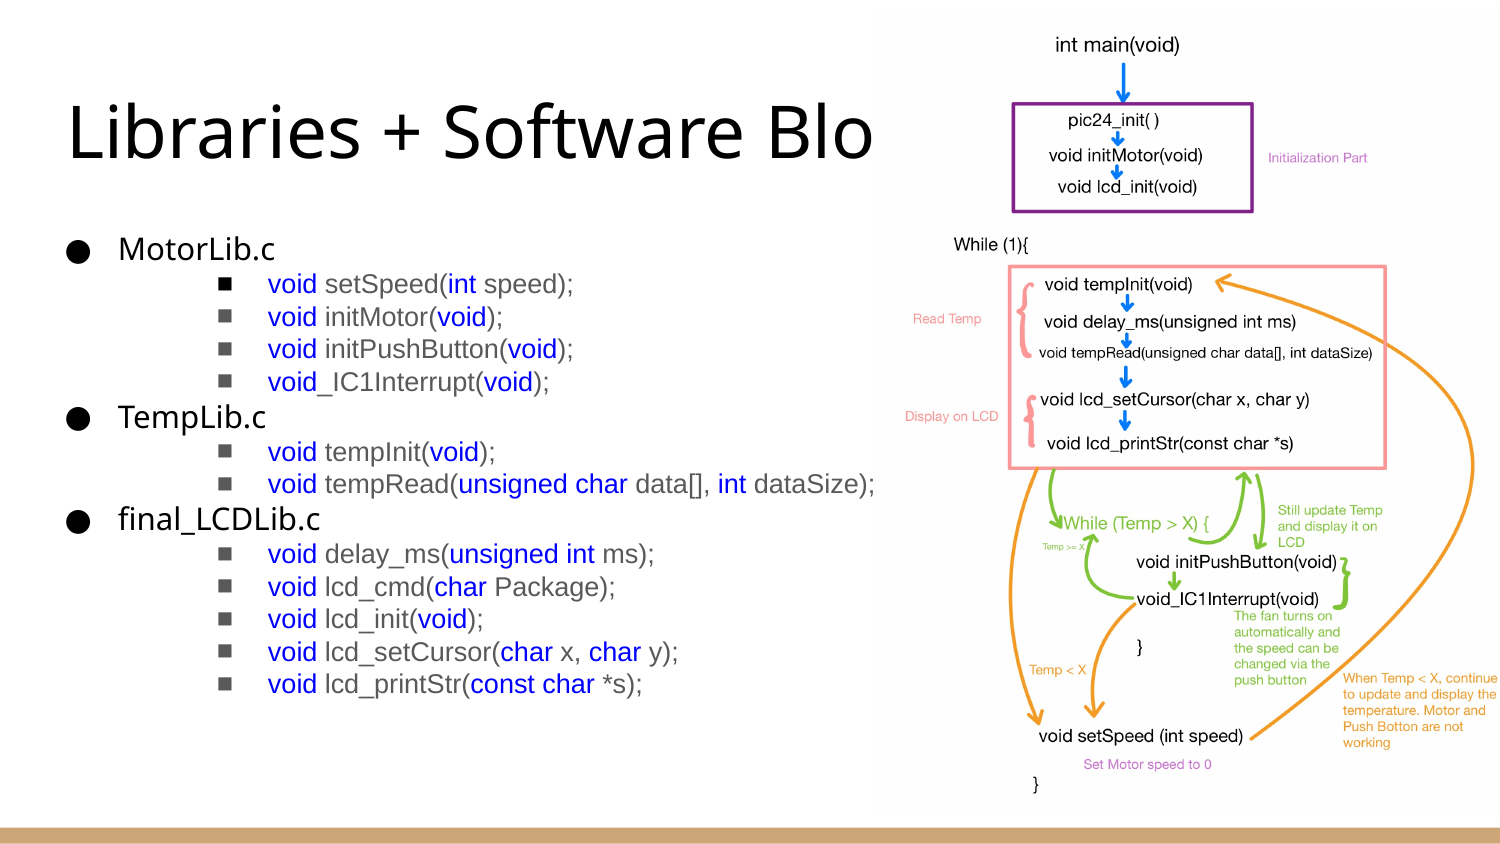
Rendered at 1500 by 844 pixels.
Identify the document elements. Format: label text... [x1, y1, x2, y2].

picture [874, 8, 1500, 817]
title Libraries + Software Block Diagram [51, 51, 869, 189]
text_box MotorLib.c void setSpeed(int speed); void initMotor(void); void initPushButton(void); void_IC1Interrupt(void); TempLib.c void tempInit(void); void tempRead(unsigned char data[], int dataSize); final_LCDLib.c void delay_ms(unsigned int ms); void lcd_cmd(char Package); void lcd_init(void); void lcd_setCursor(char x, char y); void lcd_printStr(const char *s); [27, 214, 869, 714]
